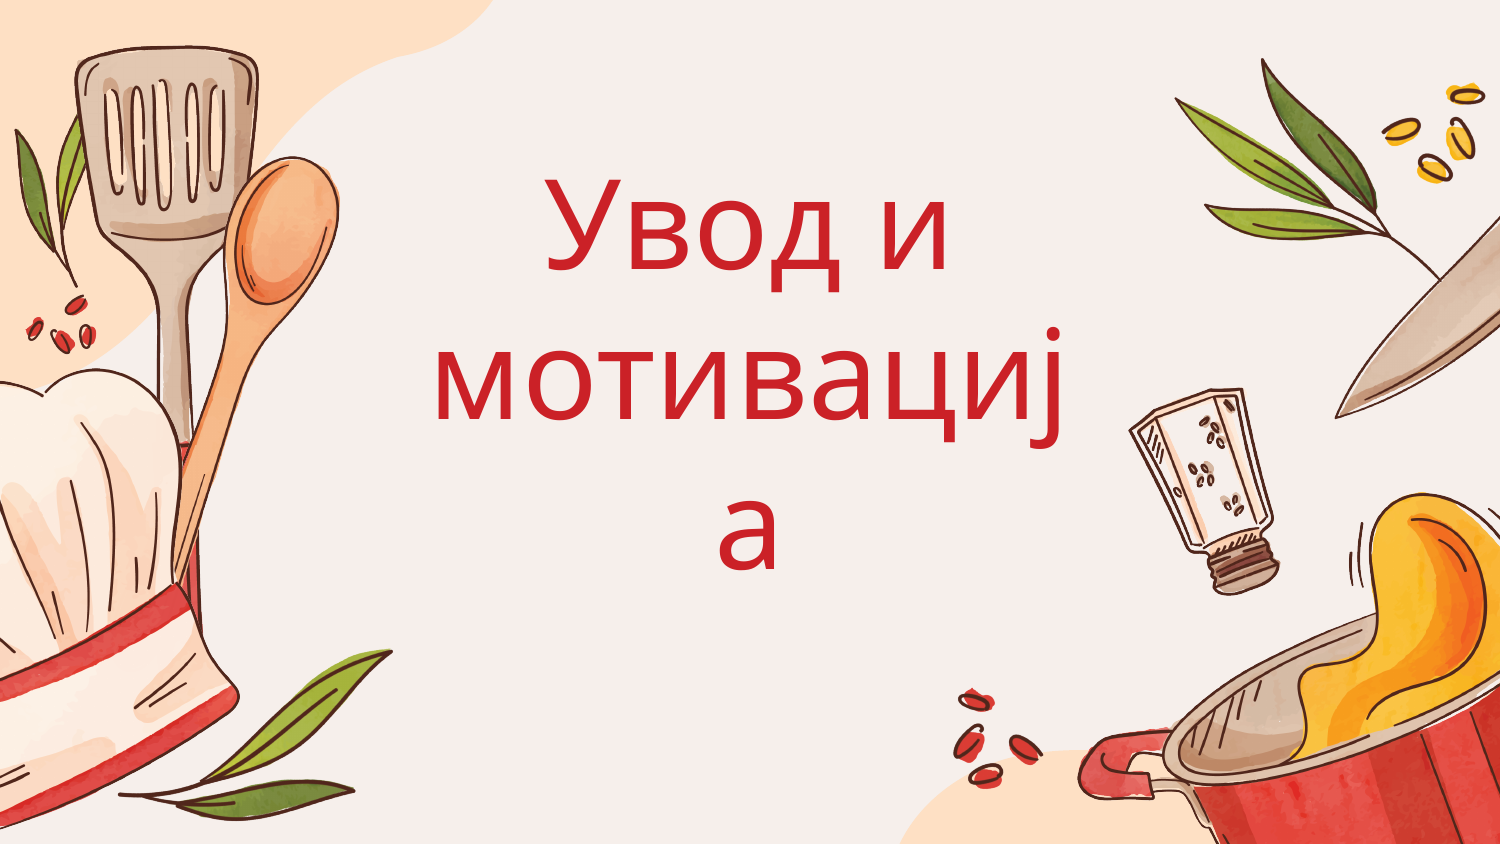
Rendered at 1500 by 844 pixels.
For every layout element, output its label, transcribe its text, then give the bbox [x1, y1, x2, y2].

picture [929, 674, 1045, 797]
picture [1077, 386, 1500, 844]
picture [0, 45, 436, 844]
title Увод и мотивација [396, 265, 1103, 474]
picture [1160, 28, 1500, 449]
